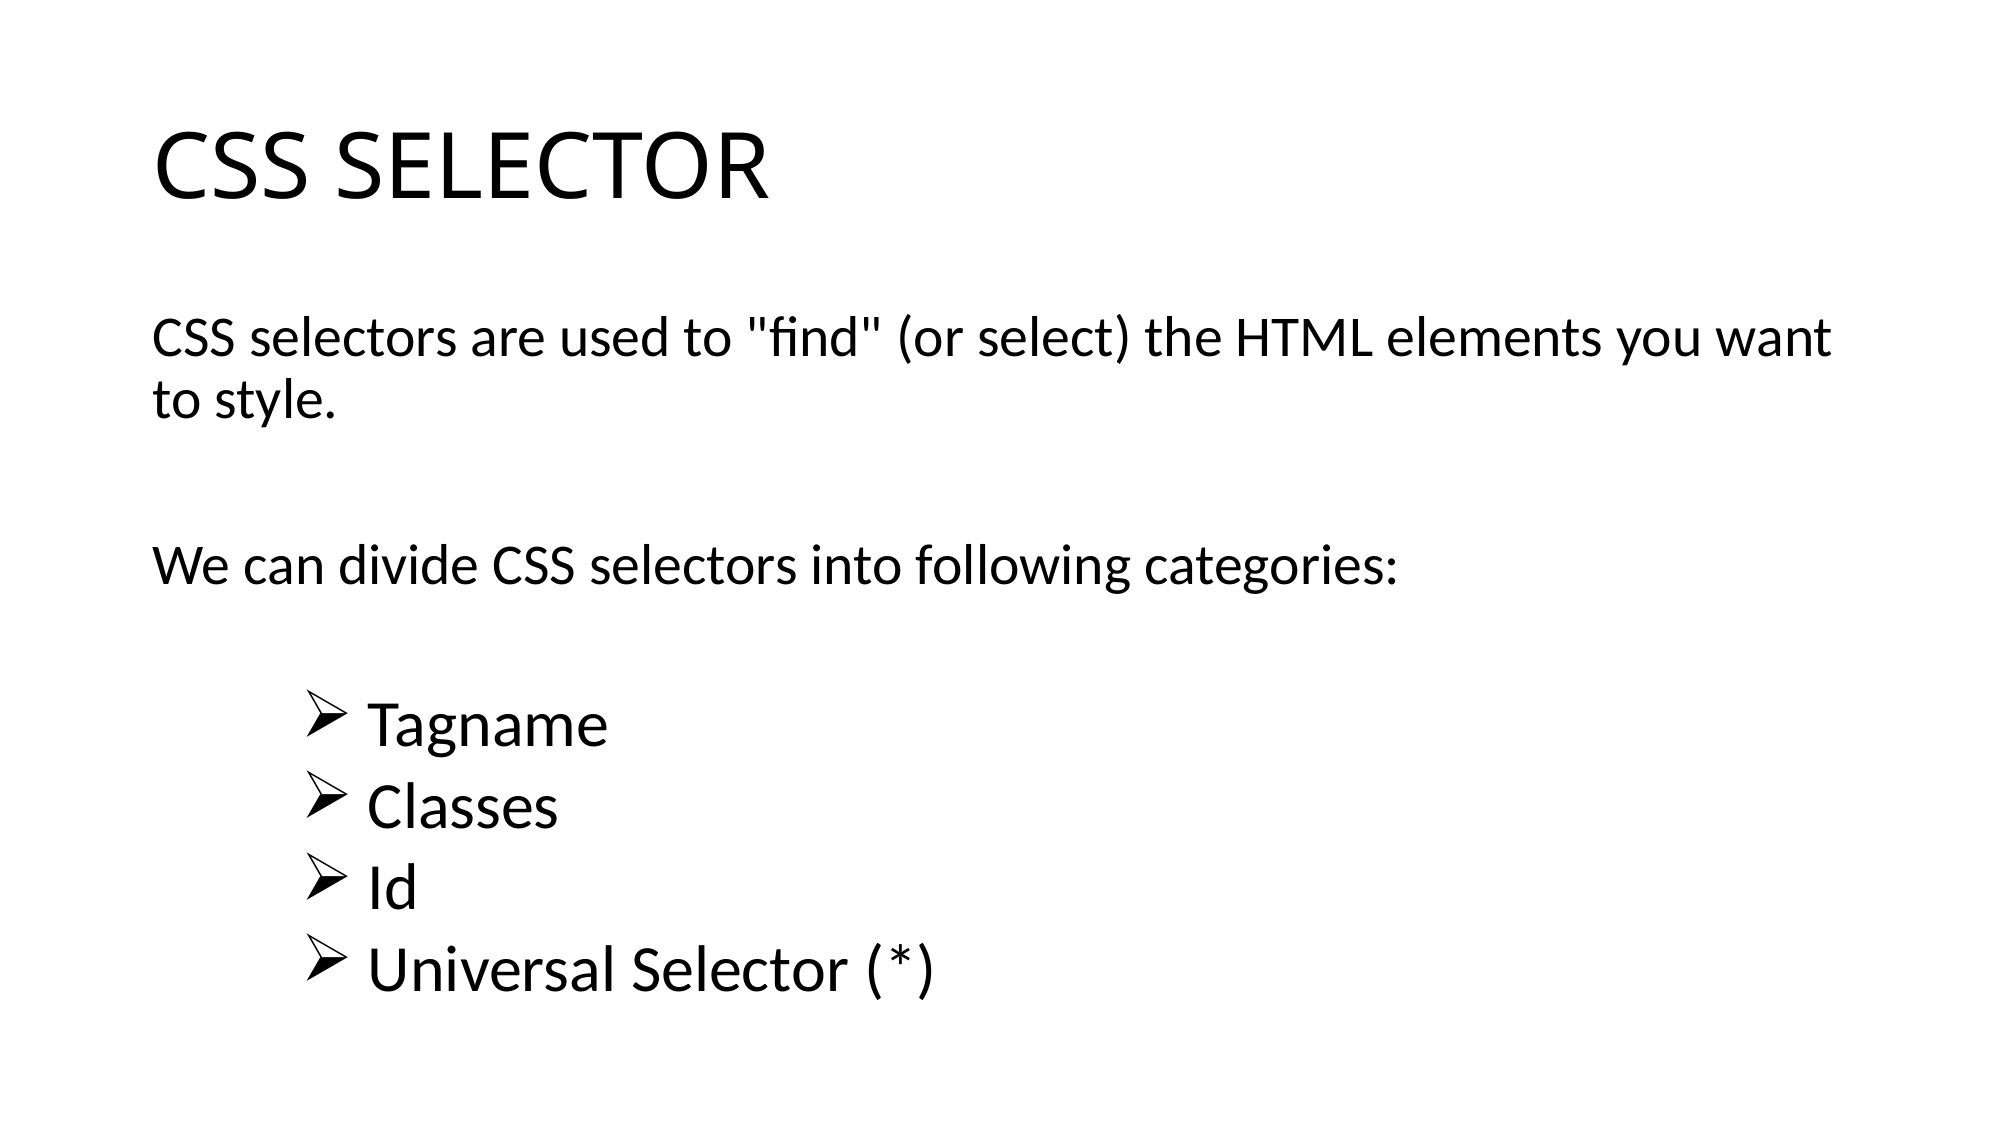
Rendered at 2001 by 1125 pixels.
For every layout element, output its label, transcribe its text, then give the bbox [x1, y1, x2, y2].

list CSS selectors are used to "find" (or select) the HTML elements you want to style. We can divide CSS selectors into following categories: Tagname Classes Id Universal Selector (*) [137, 299, 1863, 1014]
title CSS SELECTOR [137, 59, 1863, 278]
